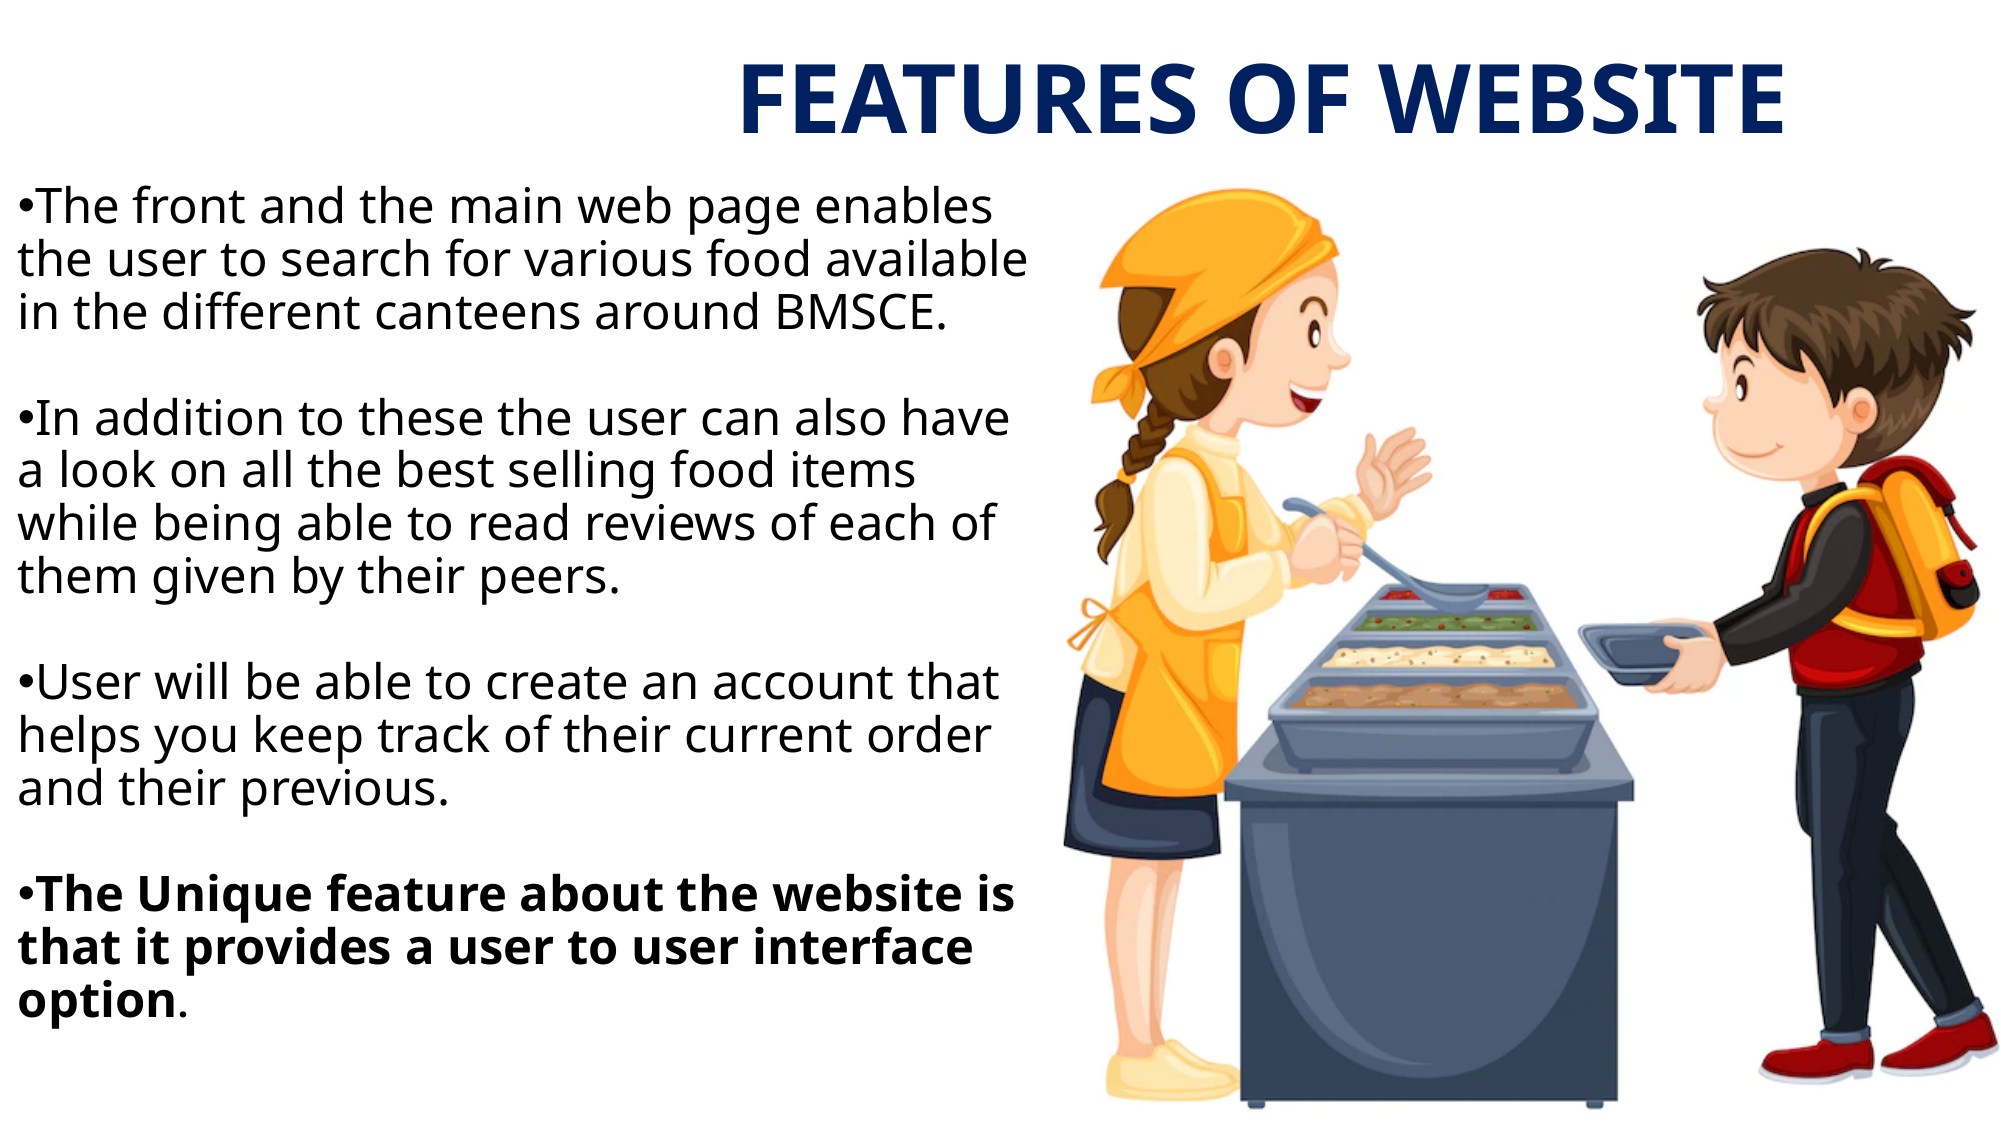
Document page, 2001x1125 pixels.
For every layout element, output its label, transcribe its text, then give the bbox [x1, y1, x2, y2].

picture [1063, 173, 2000, 1125]
list The front and the main web page enables the user to search for various food available in the different canteens around BMSCE. In addition to these the user can also have a look on all the best selling food items while being able to read reviews of each of them given by their peers. User will be able to create an account that helps you keep track of their current order and their previous. The Unique feature about the website is that it provides a user to user interface option. user to user interface option. [0, 173, 1063, 1125]
title FEATURES OF WEBSITE [0, 42, 2000, 162]
